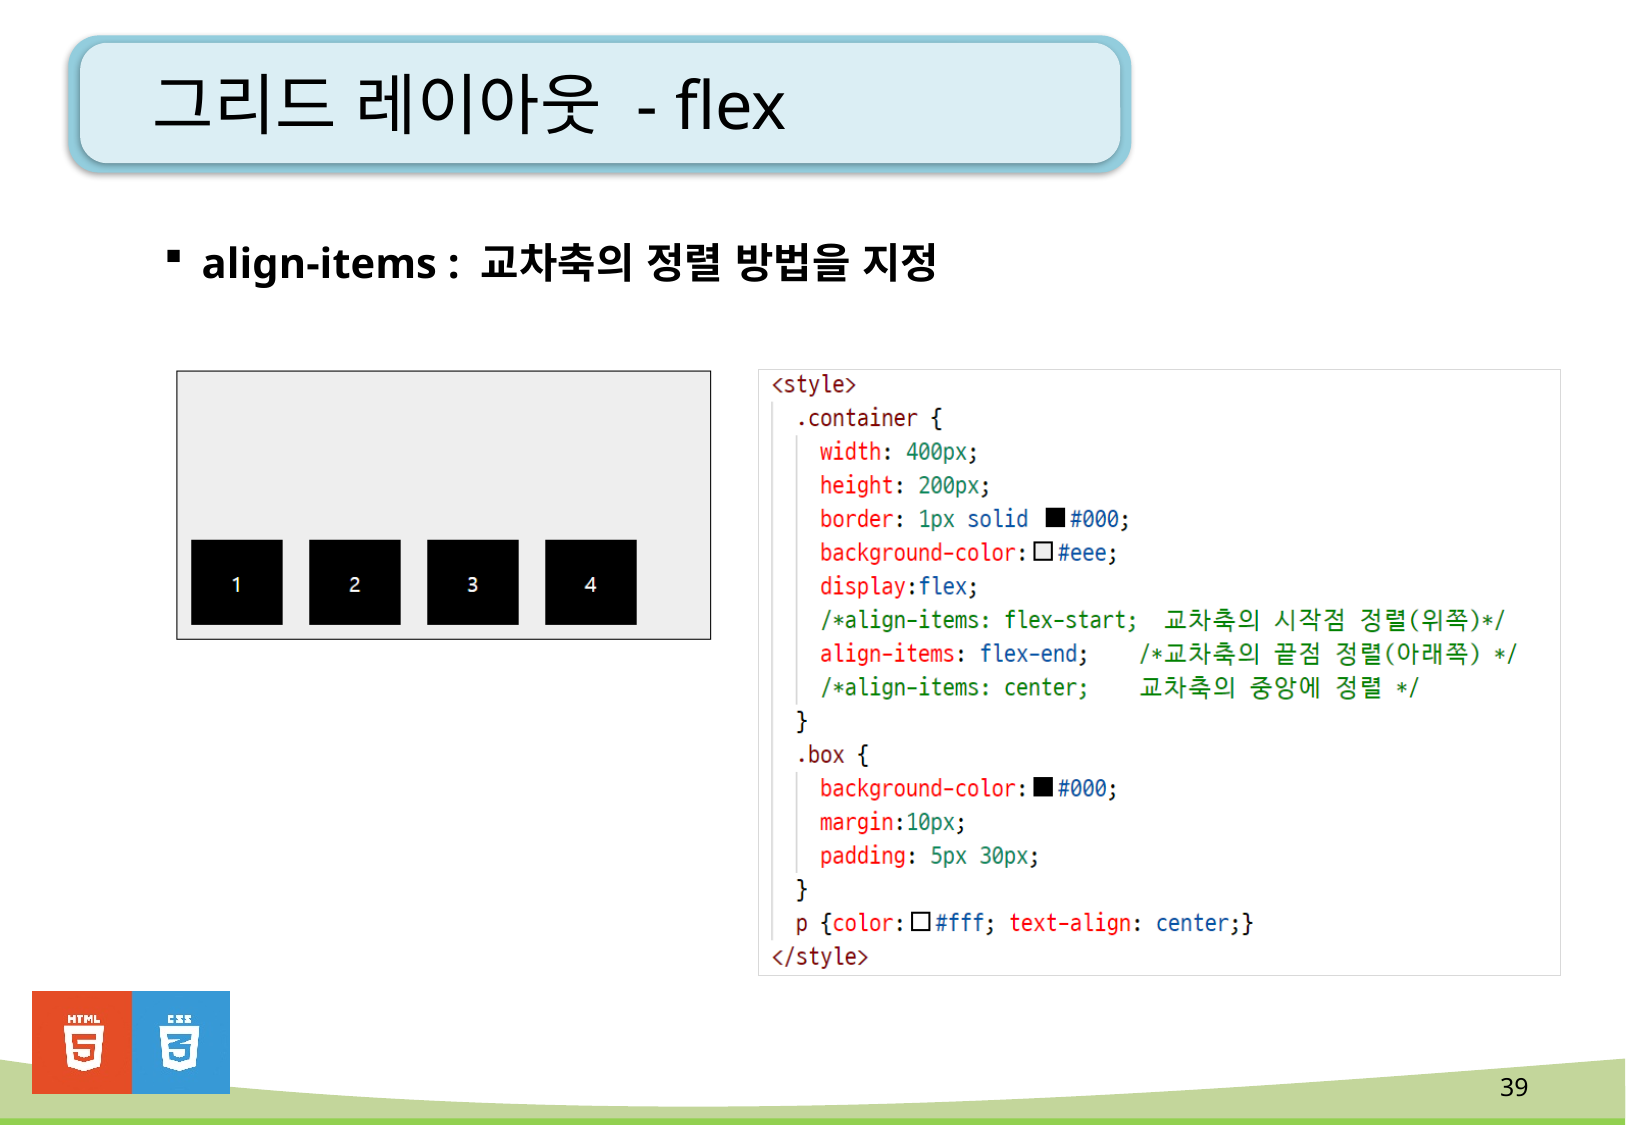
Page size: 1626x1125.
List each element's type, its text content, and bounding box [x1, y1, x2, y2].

text_box align-items : 교차축의 정렬 방법을 지정 [149, 204, 1368, 303]
picture [170, 361, 742, 659]
picture [758, 369, 1561, 977]
picture [32, 991, 230, 1094]
title 그리드 레이아웃 - flex [103, 32, 1121, 173]
slide_number 39 [1452, 1058, 1544, 1119]
